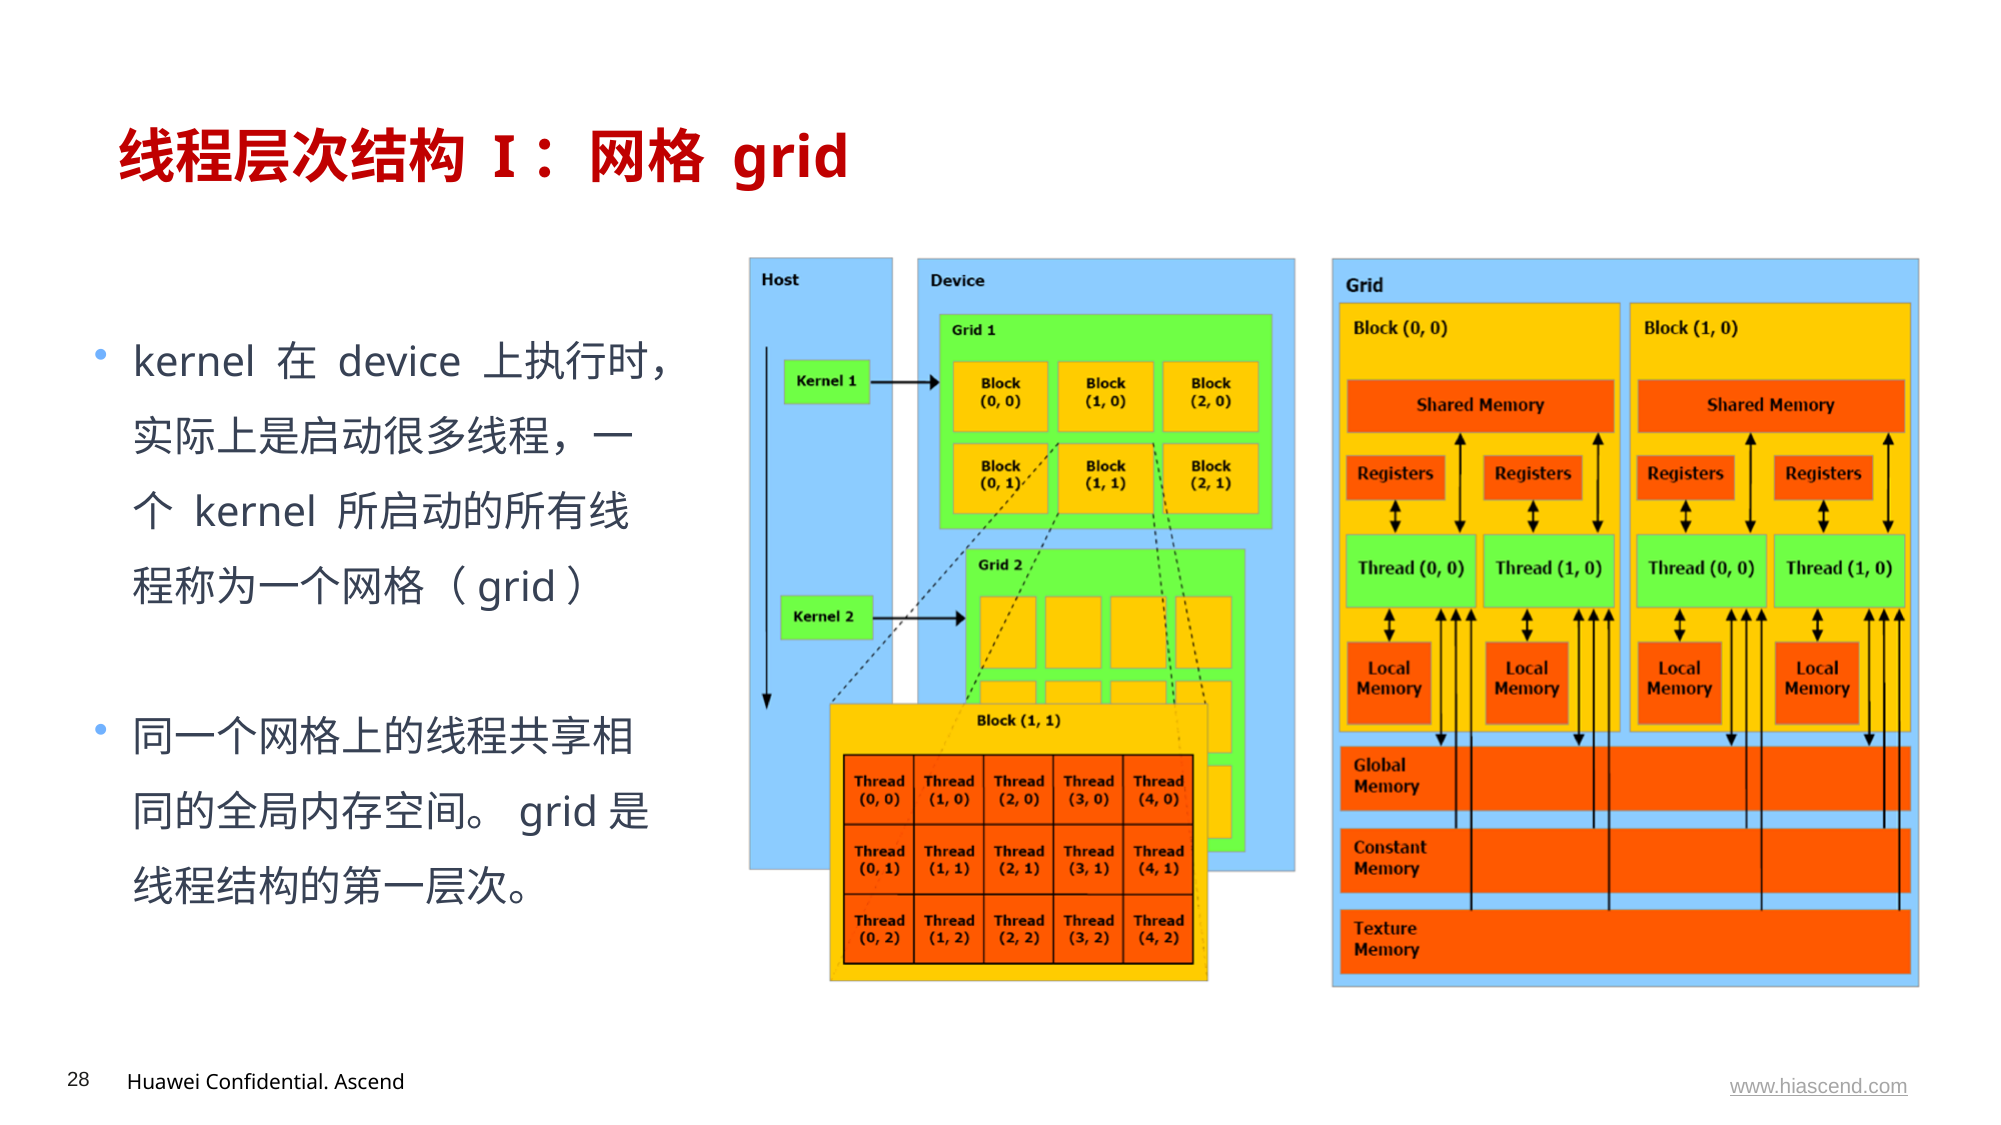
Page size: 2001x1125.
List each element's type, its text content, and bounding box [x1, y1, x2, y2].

title 线程层次结构 I：网格 grid [102, 111, 1901, 209]
list kernel 在 device 上执行时，实际上是启动很多线程，一个 kernel 所启动的所有线程称为一个网格（grid） 同一个网格上的线程共享相同的全局内存空间。grid是线程结构的第一层次。 [79, 231, 670, 988]
picture [743, 252, 1925, 993]
